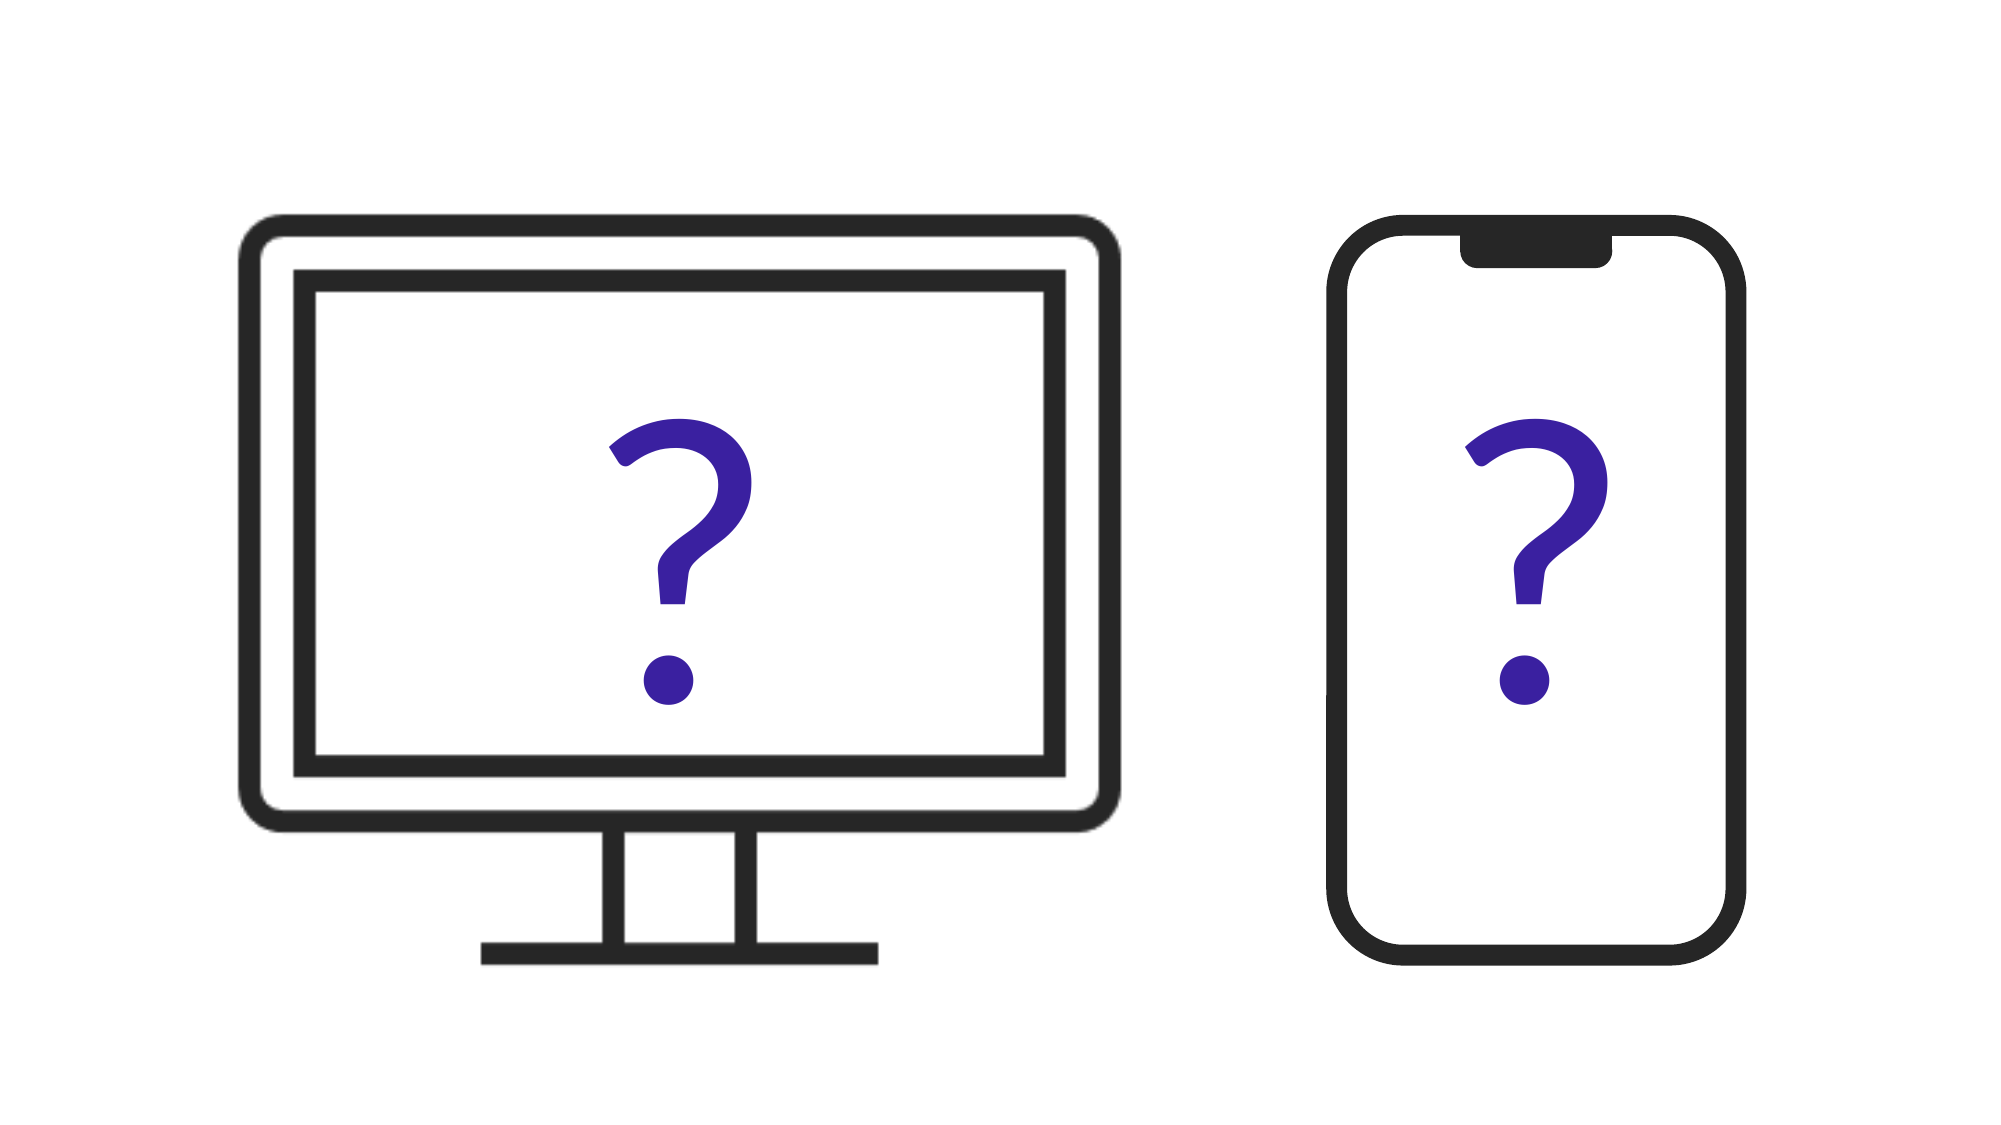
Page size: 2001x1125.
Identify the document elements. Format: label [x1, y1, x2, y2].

picture [151, 61, 1210, 1120]
text_box [1336, 225, 1736, 956]
